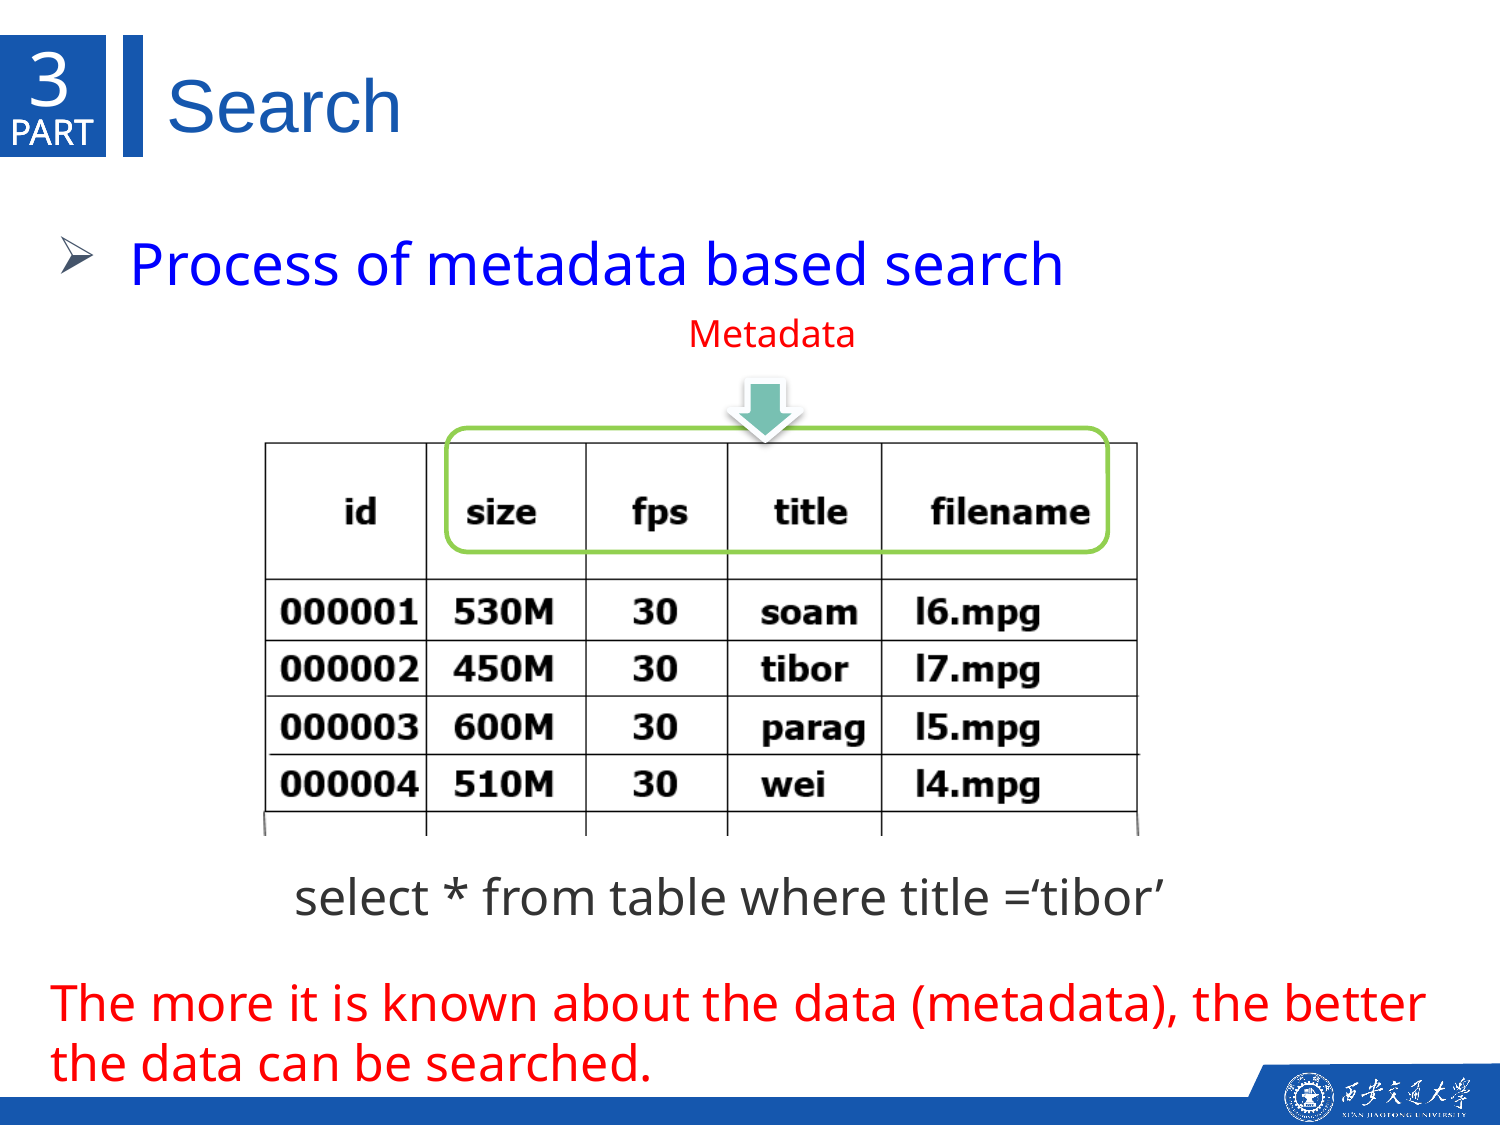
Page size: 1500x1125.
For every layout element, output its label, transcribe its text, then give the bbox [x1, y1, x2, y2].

picture [233, 380, 1199, 836]
text_box [0, 34, 107, 158]
text_box select * from table where title =‘tibor’ [279, 857, 1180, 933]
text_box The more it is known about the data (metadata), the better the data can be searched. [35, 964, 1483, 1099]
text_box PART [9, 109, 95, 153]
text_box [122, 34, 144, 158]
text_box Metadata [673, 302, 872, 363]
text_box Process of metadata based search [41, 184, 1447, 964]
text_box 3 [14, 23, 87, 109]
text_box Search [151, 50, 419, 156]
